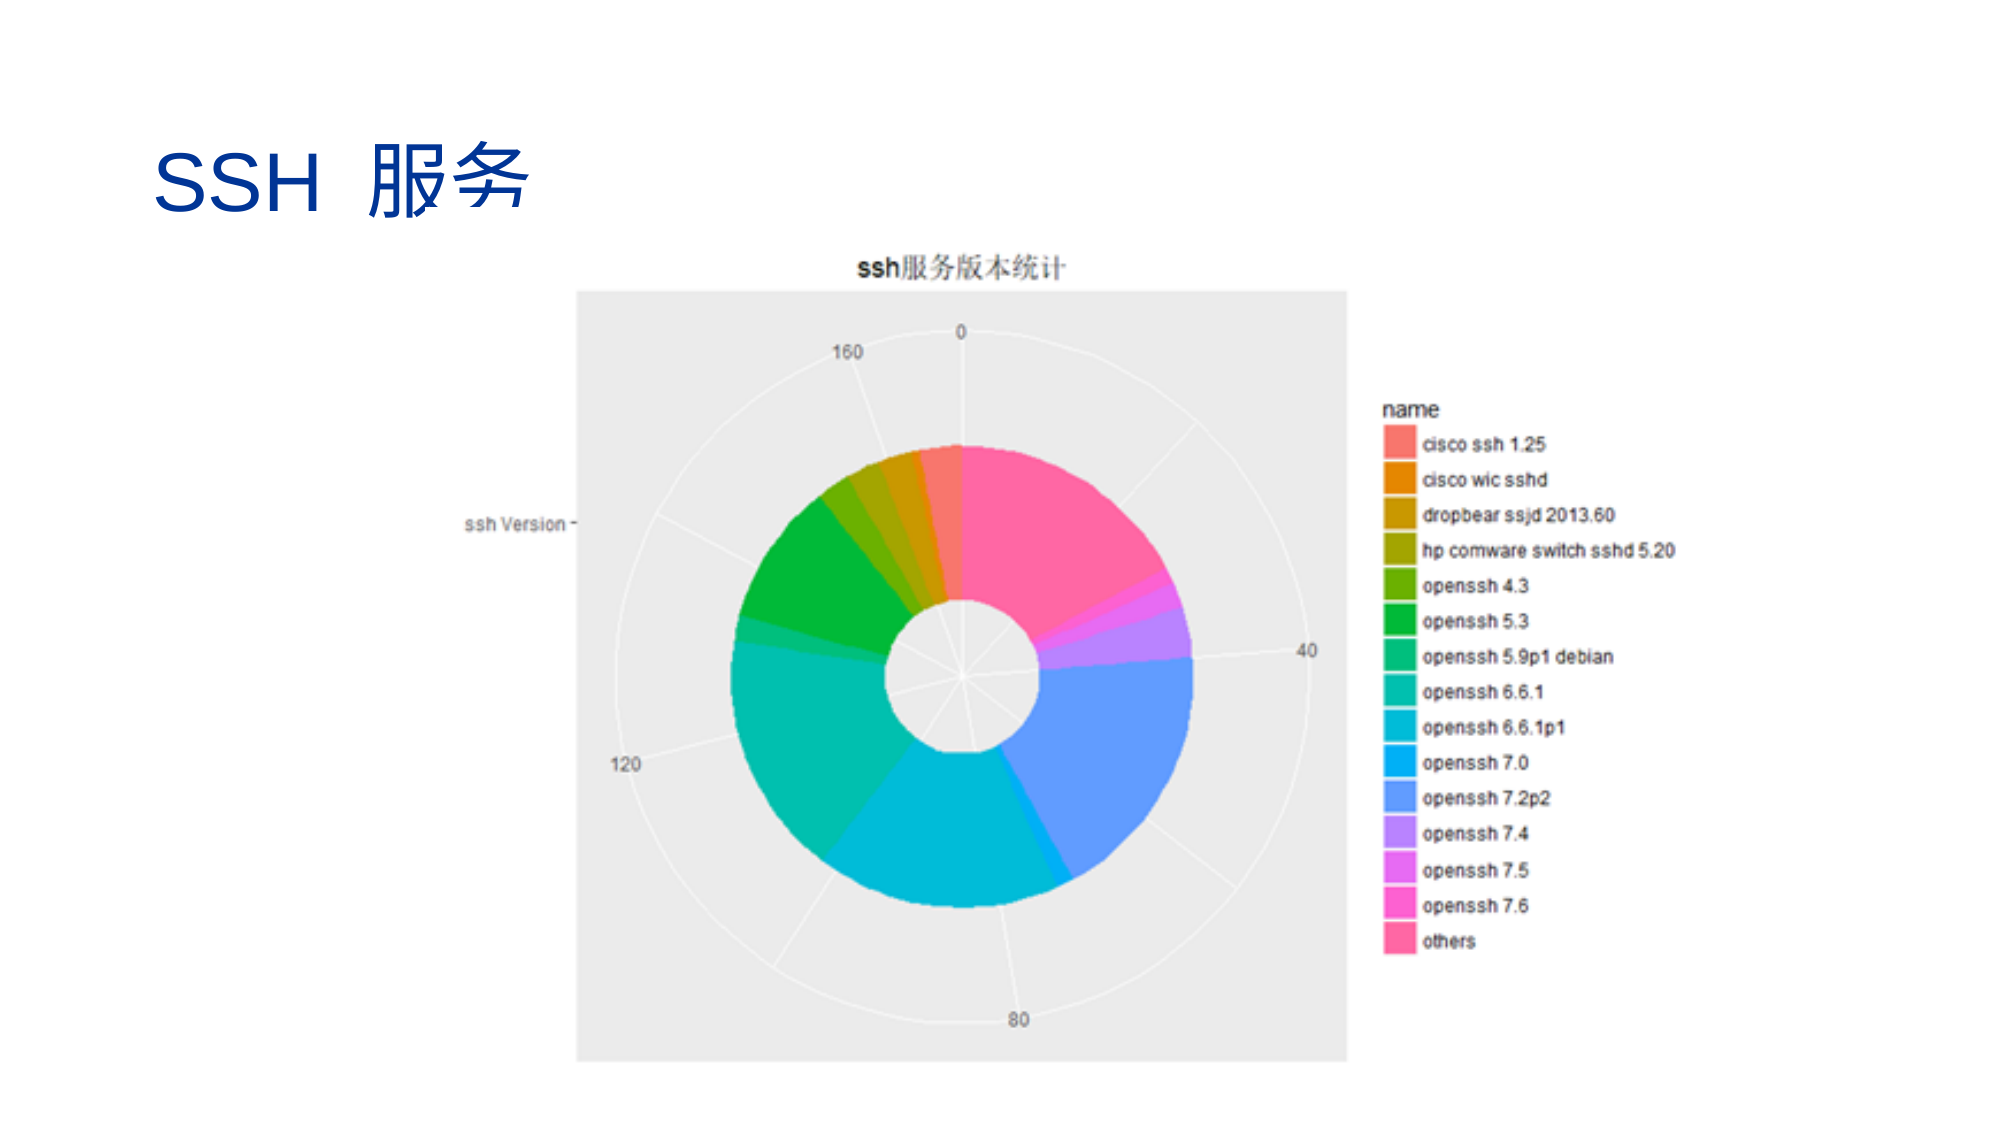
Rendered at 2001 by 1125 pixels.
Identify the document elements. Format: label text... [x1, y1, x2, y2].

title SSH 服务 [137, 59, 1863, 278]
picture [425, 207, 1699, 1125]
